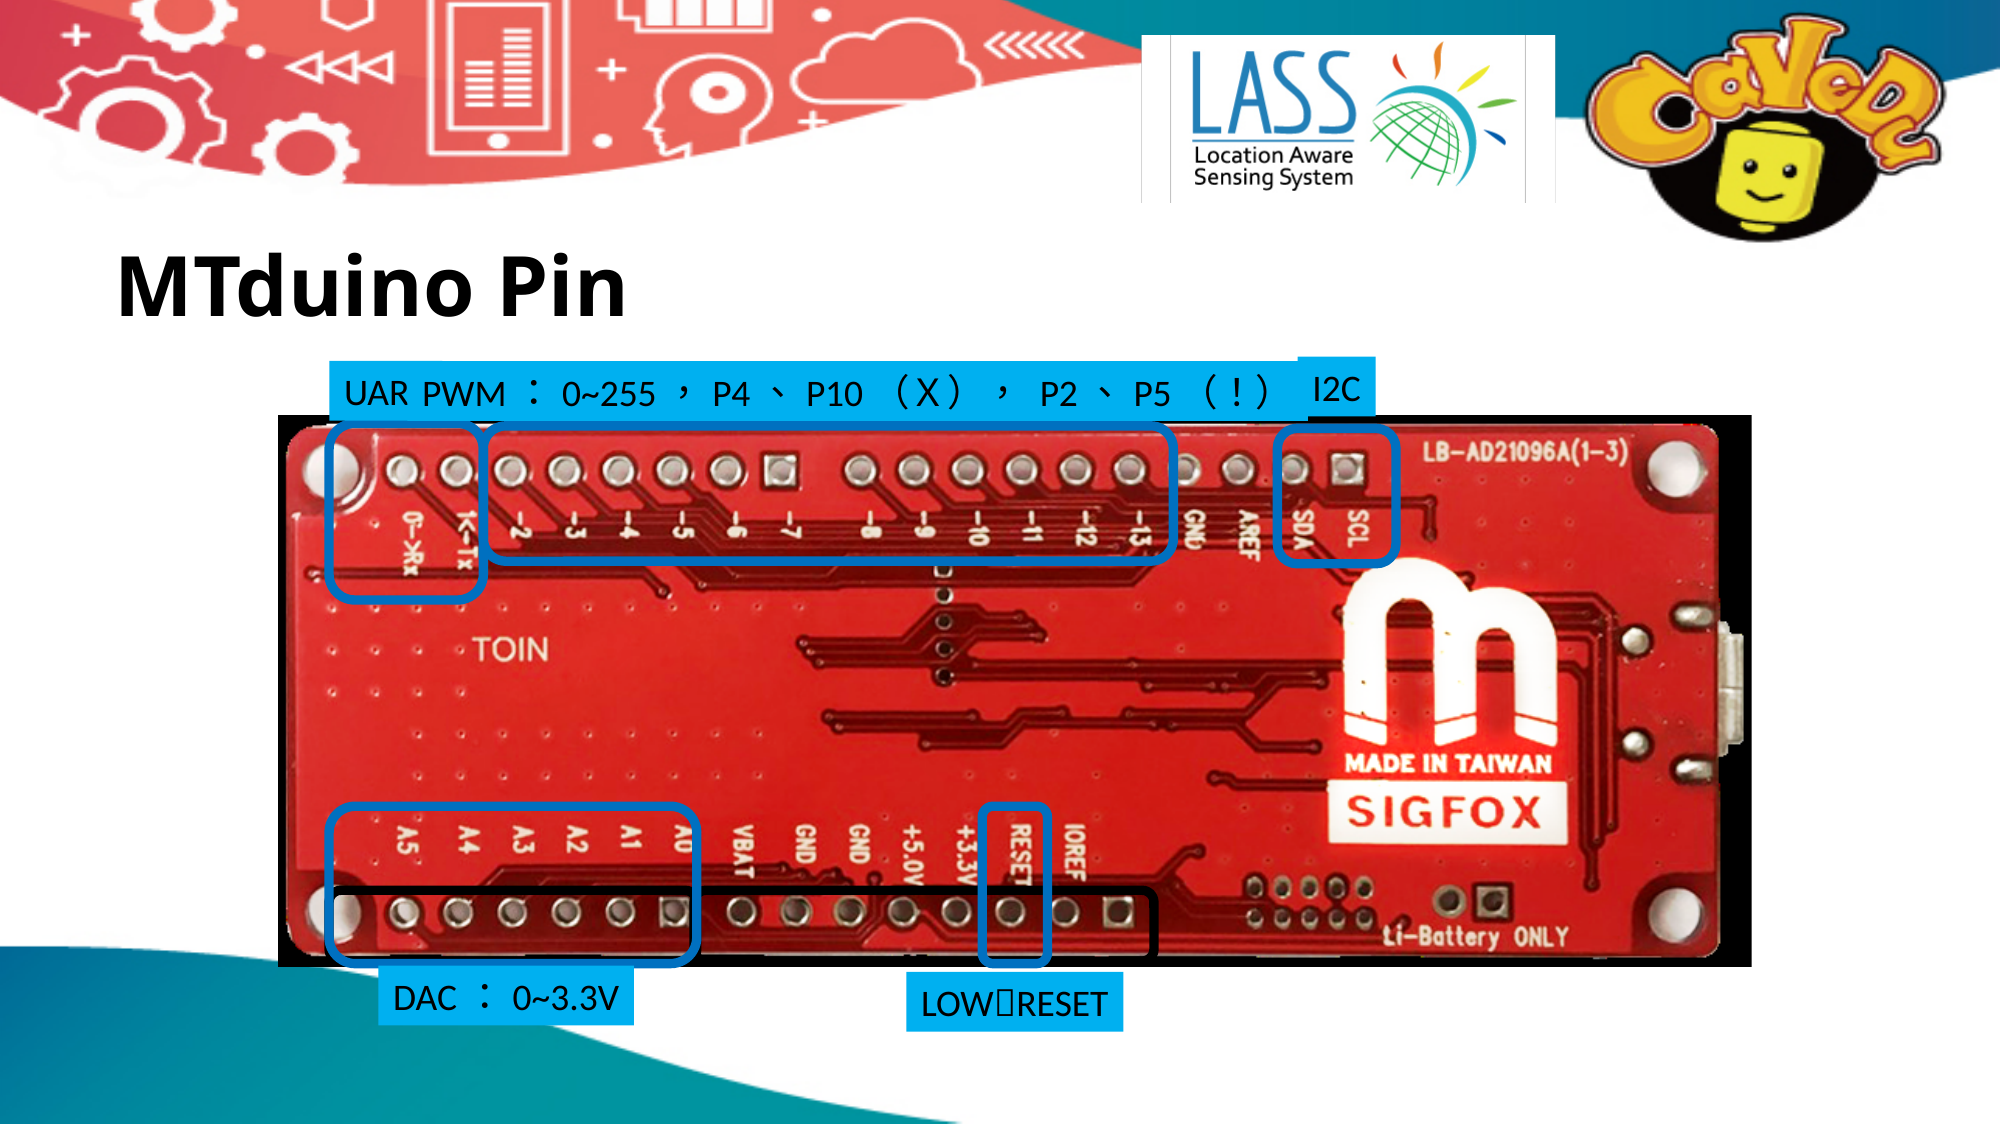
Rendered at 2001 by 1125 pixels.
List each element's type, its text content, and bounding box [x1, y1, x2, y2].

title MTduino Pin [99, 218, 1900, 347]
text_box DAC：0~3.3V [378, 974, 634, 1026]
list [277, 414, 1752, 967]
text_box UART [329, 360, 443, 413]
text_box PWM：0~255，P4、P10（Ｘ）， P2、P5（！） [407, 361, 1297, 413]
text_box LOWRESET [906, 974, 1124, 1032]
picture [0, 0, 2000, 1124]
text_box I2C [1297, 356, 1376, 413]
